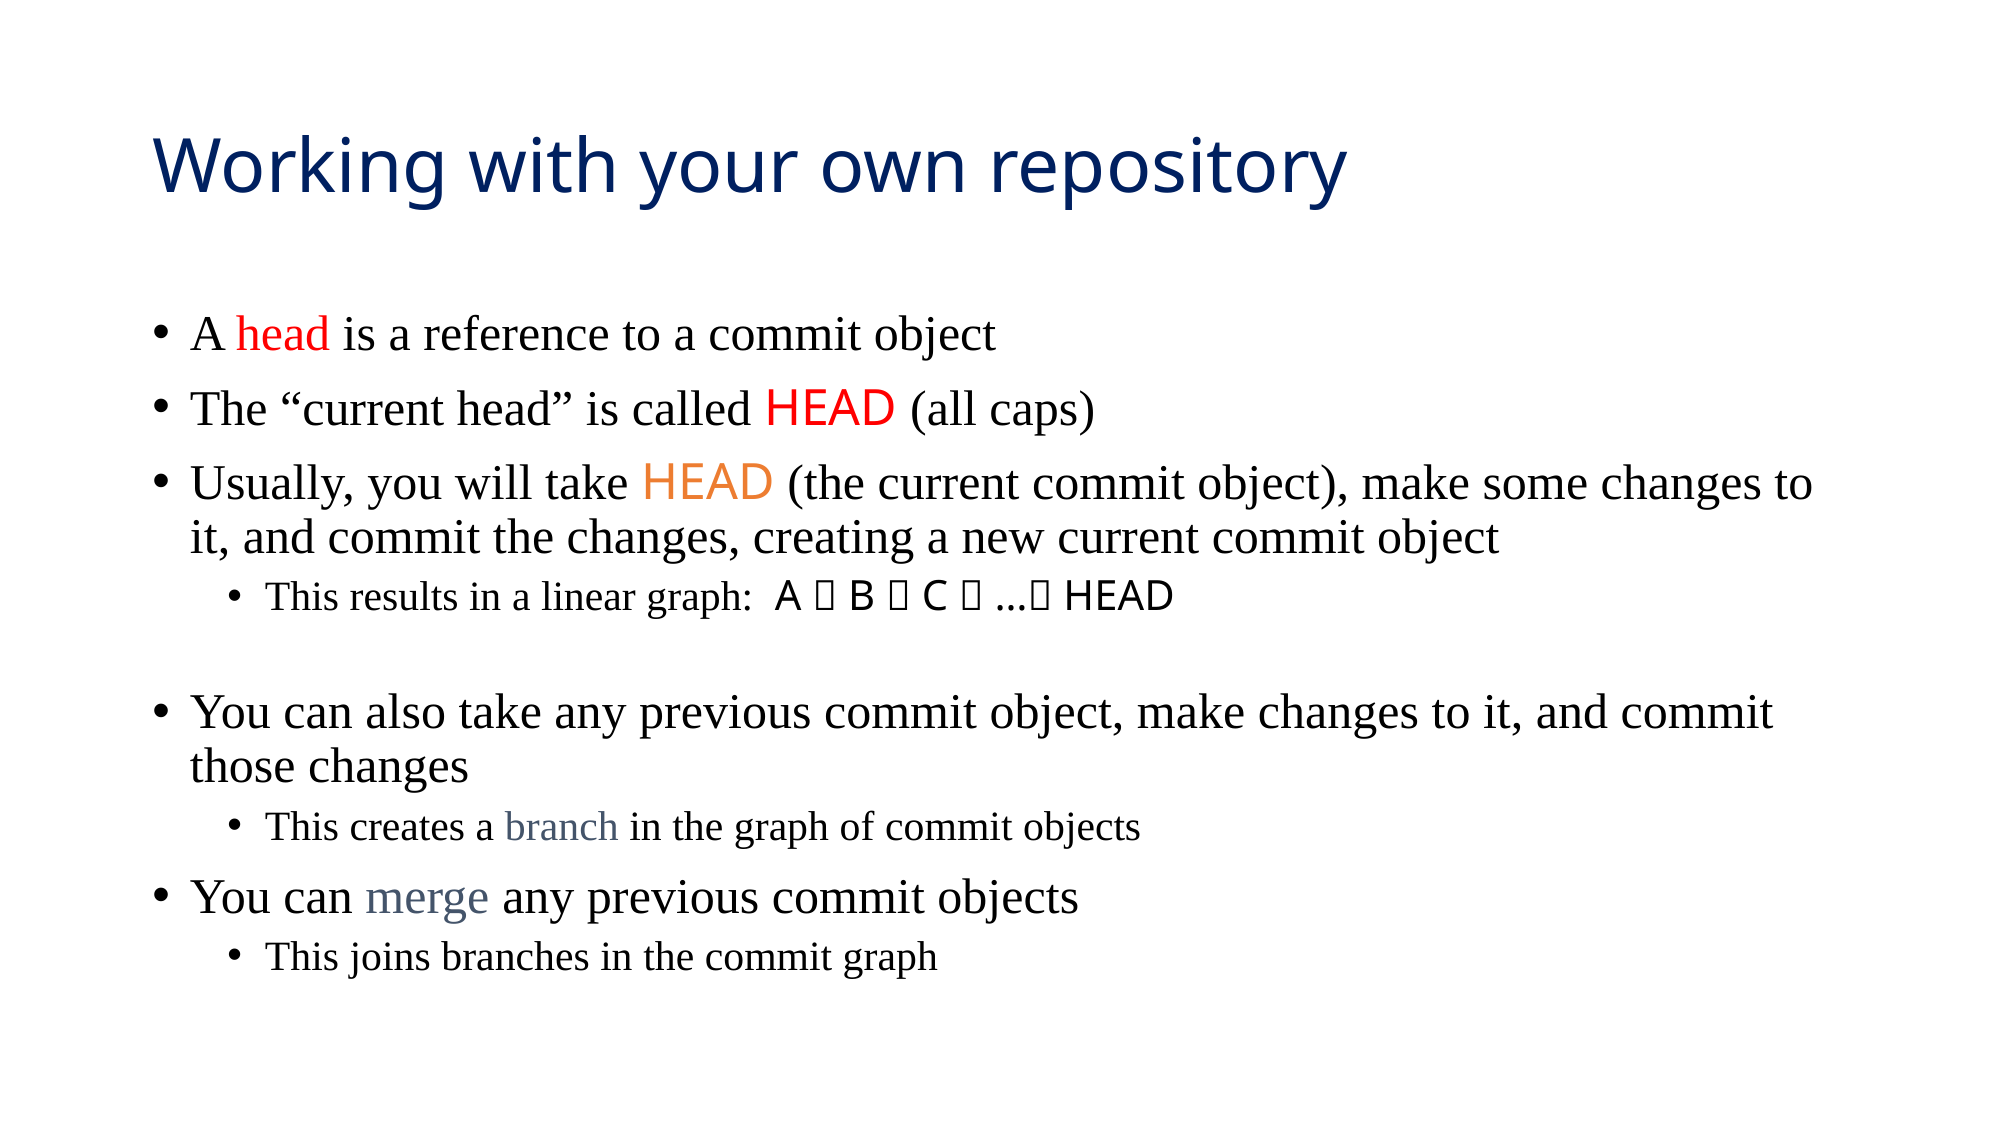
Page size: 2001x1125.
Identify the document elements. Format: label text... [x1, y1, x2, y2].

title Working with your own repository [137, 59, 1863, 278]
list A head is a reference to a commit object The “current head” is called HEAD (all caps) Usually, you will take HEAD (the current commit object), make some changes to it, and commit the changes, creating a new current commit object This results in a linear graph: A  B  C  … HEAD You can also take any previous commit object, make changes to it, and commit those changes This creates a branch in the graph of commit objects You can merge any previous commit objects This joins branches in the commit graph [137, 299, 1863, 1014]
